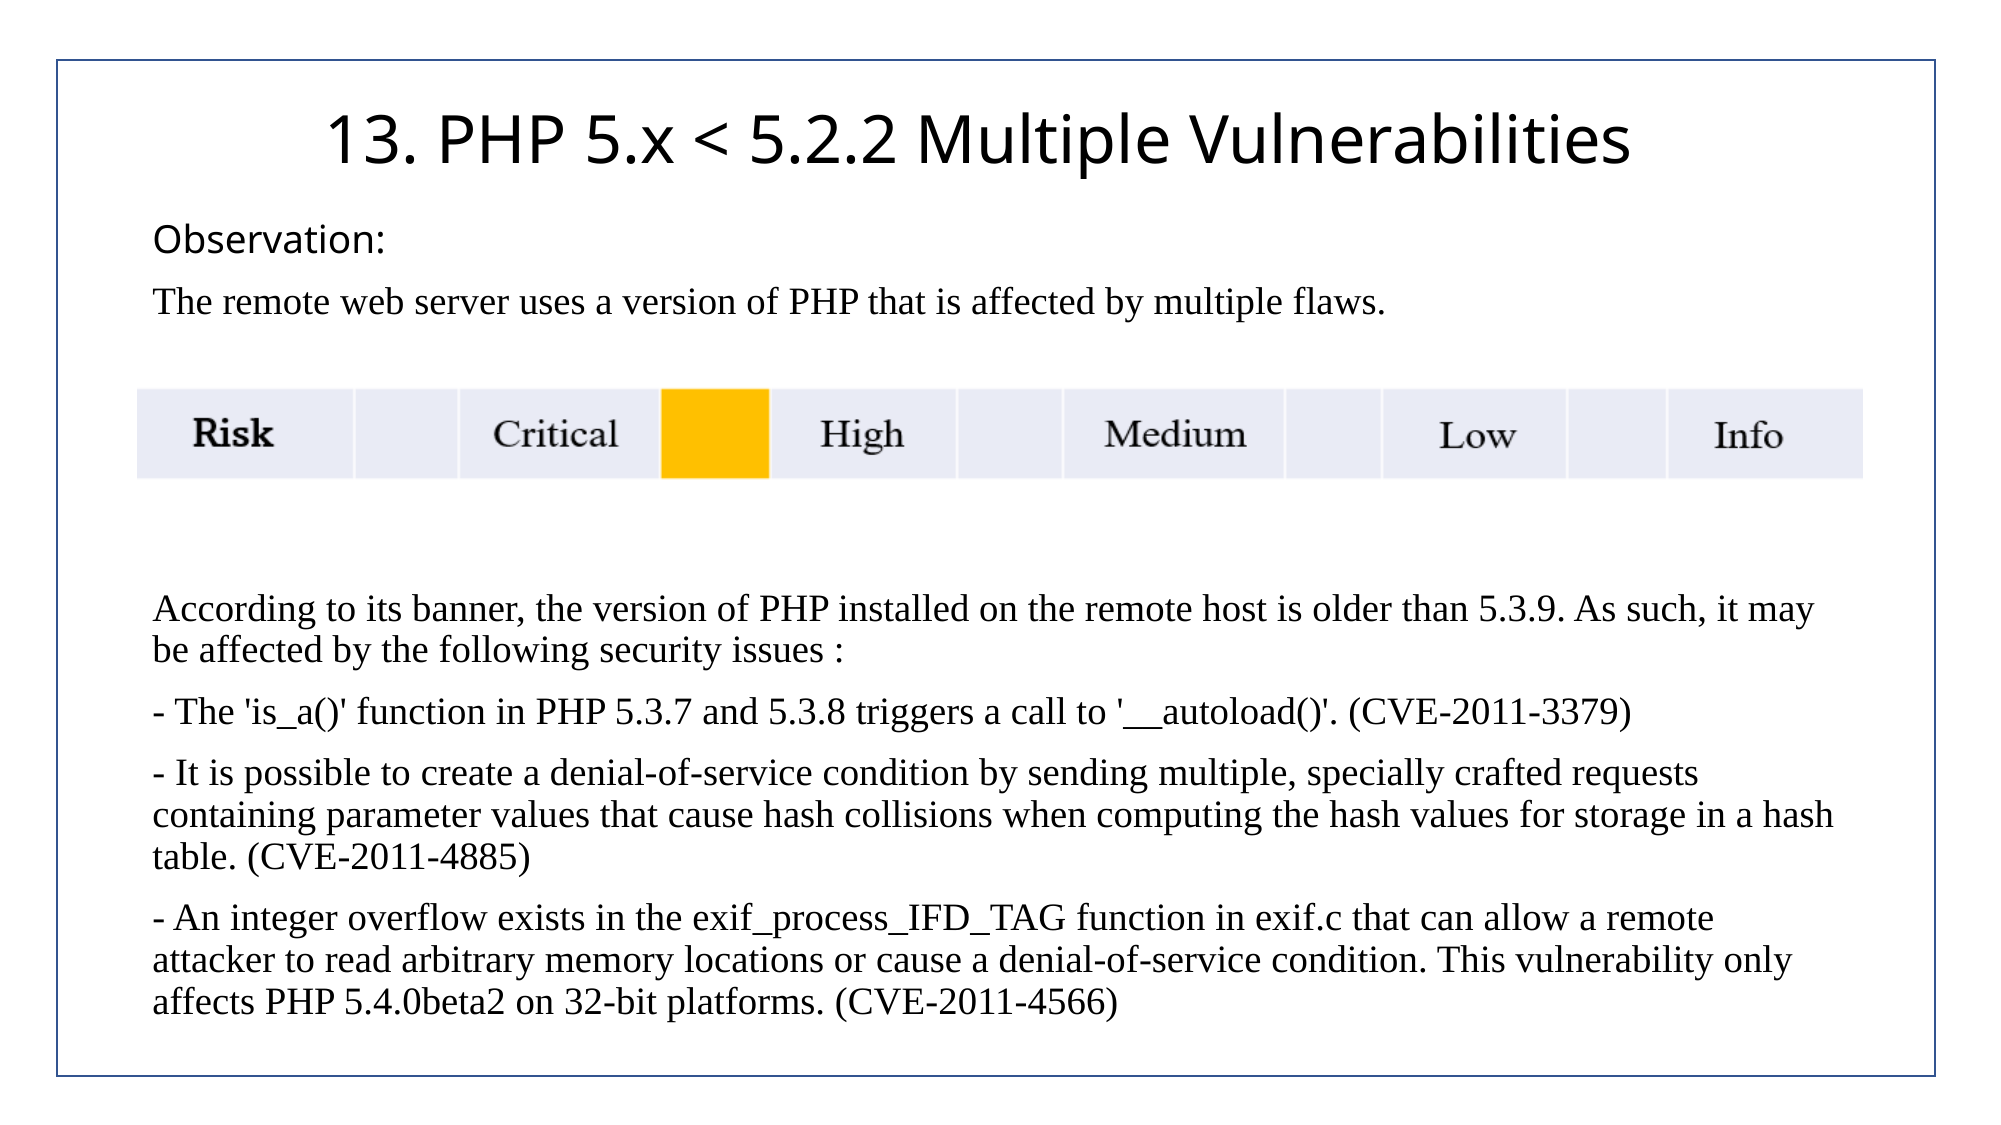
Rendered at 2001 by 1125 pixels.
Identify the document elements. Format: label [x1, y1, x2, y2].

text_box [56, 59, 1936, 1077]
picture [137, 343, 1863, 481]
